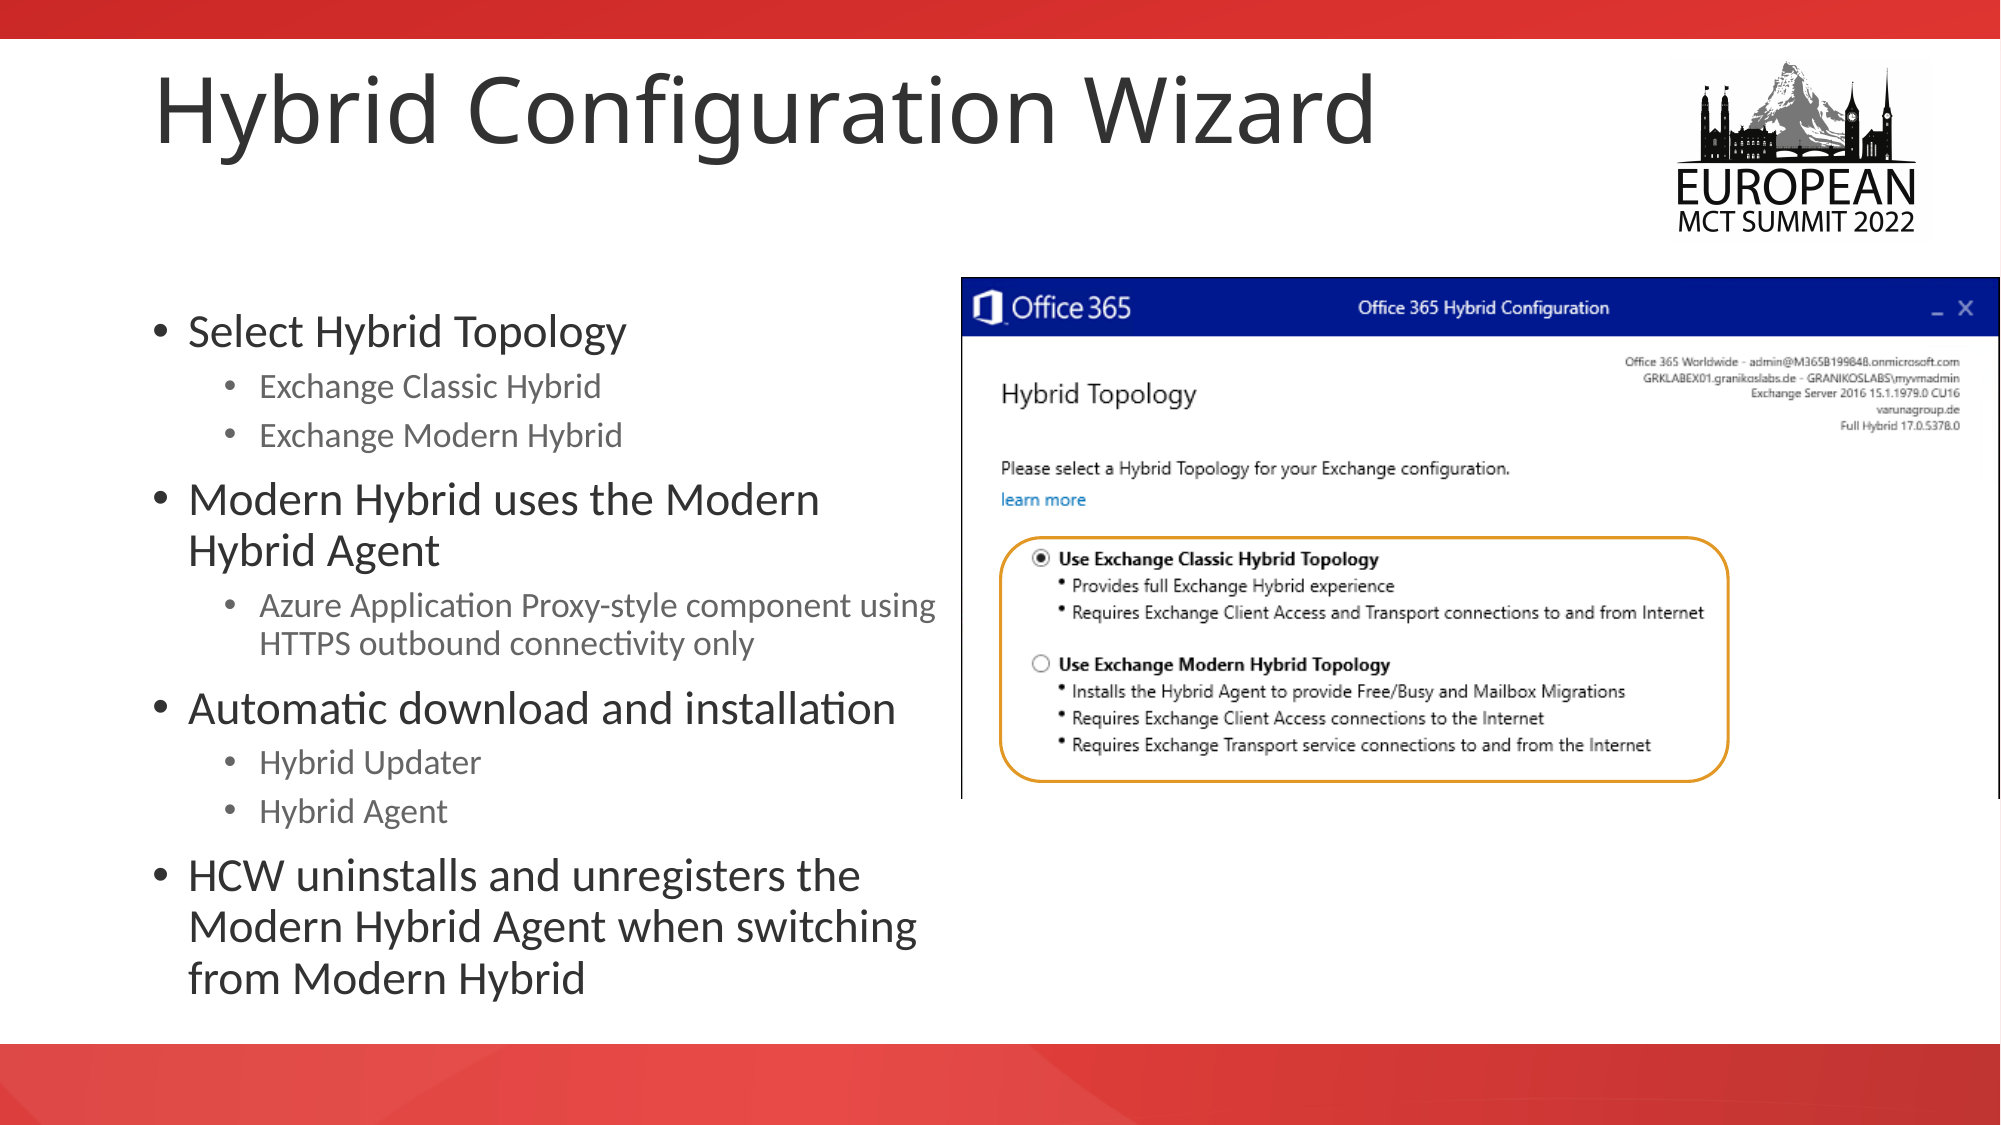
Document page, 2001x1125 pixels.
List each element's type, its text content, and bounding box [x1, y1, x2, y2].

picture [961, 277, 2000, 799]
picture [0, 0, 2001, 39]
title Hybrid Configuration Wizard [137, 59, 1603, 278]
list Select Hybrid Topology Exchange Classic Hybrid Exchange Modern Hybrid Modern Hybrid uses the Modern Hybrid Agent Azure Application Proxy-style component using HTTPS outbound connectivity only Automatic download and installation Hybrid Updater Hybrid Agent HCW uninstalls and unregisters the Modern Hybrid Agent when switching from Modern Hybrid [137, 299, 953, 1014]
picture [1670, 59, 1932, 243]
picture [0, 1044, 2001, 1125]
